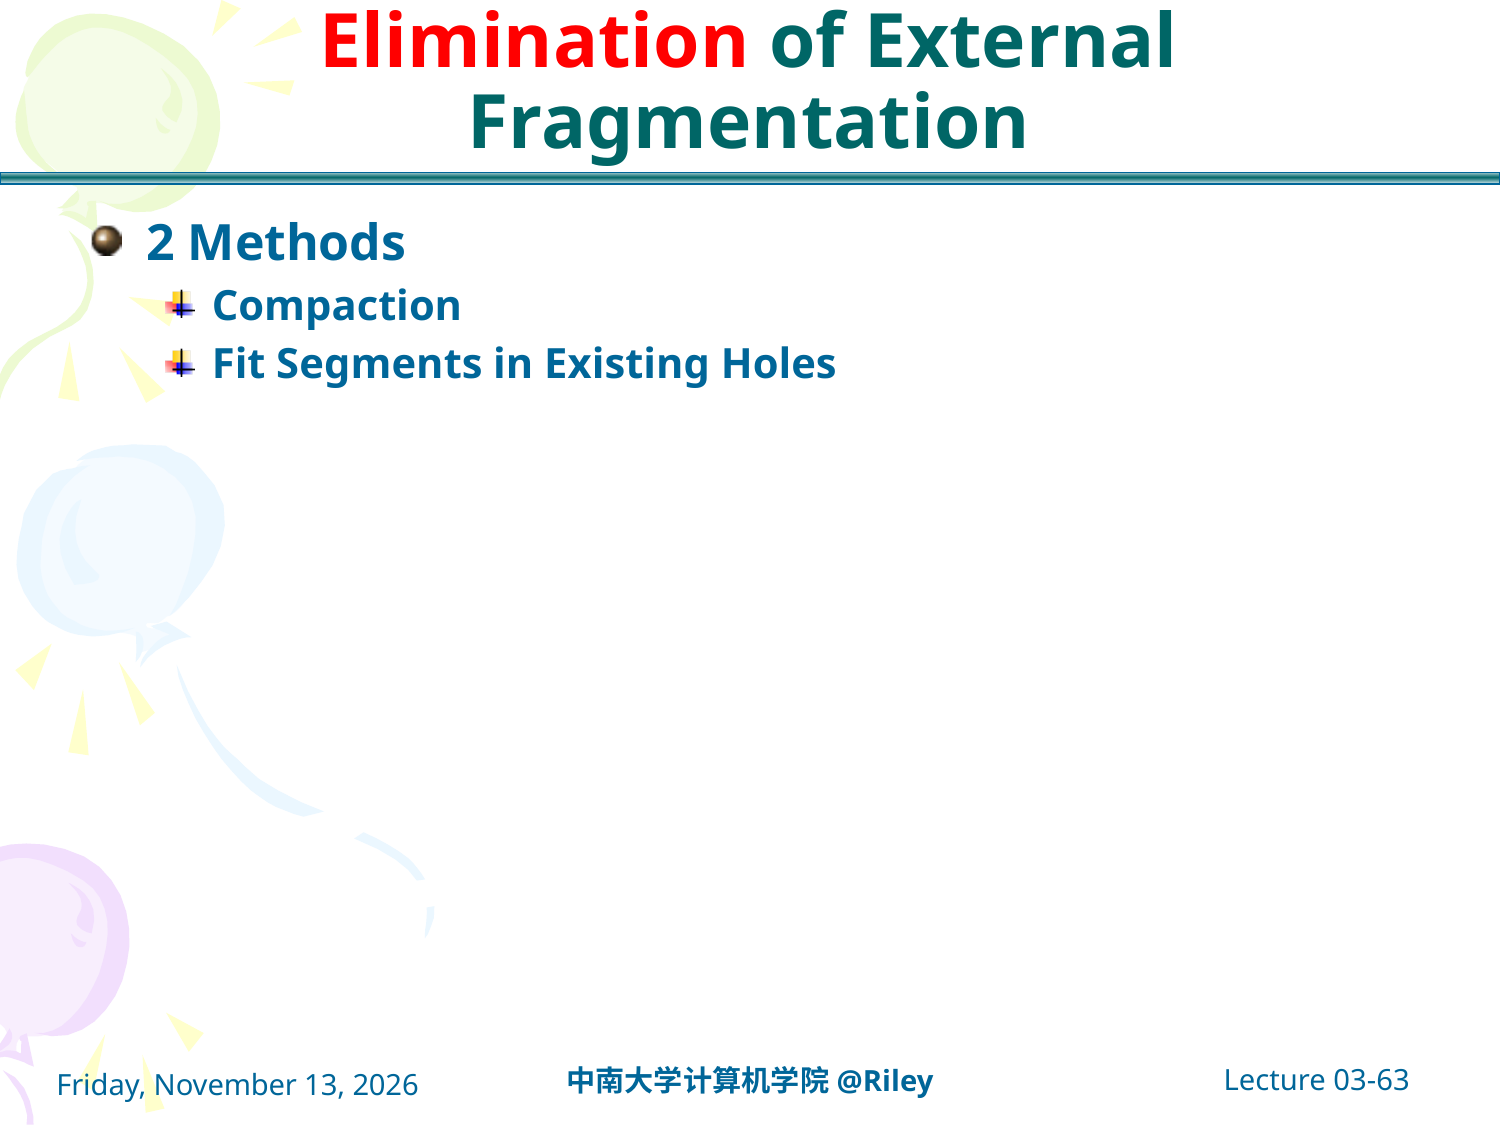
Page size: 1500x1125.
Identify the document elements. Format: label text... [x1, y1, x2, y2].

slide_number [41, 1058, 513, 1106]
footer 中南大学计算机学院@Riley [512, 1054, 714, 1125]
picture [165, 288, 195, 318]
picture [165, 347, 195, 377]
slide_number Lecture 03-63 [714, 1053, 1425, 1125]
picture [90, 224, 122, 256]
title Elimination of External Fragmentation [72, 78, 1425, 173]
list 2 Methods Compaction Fit Segments in Existing Holes [75, 202, 1425, 1047]
